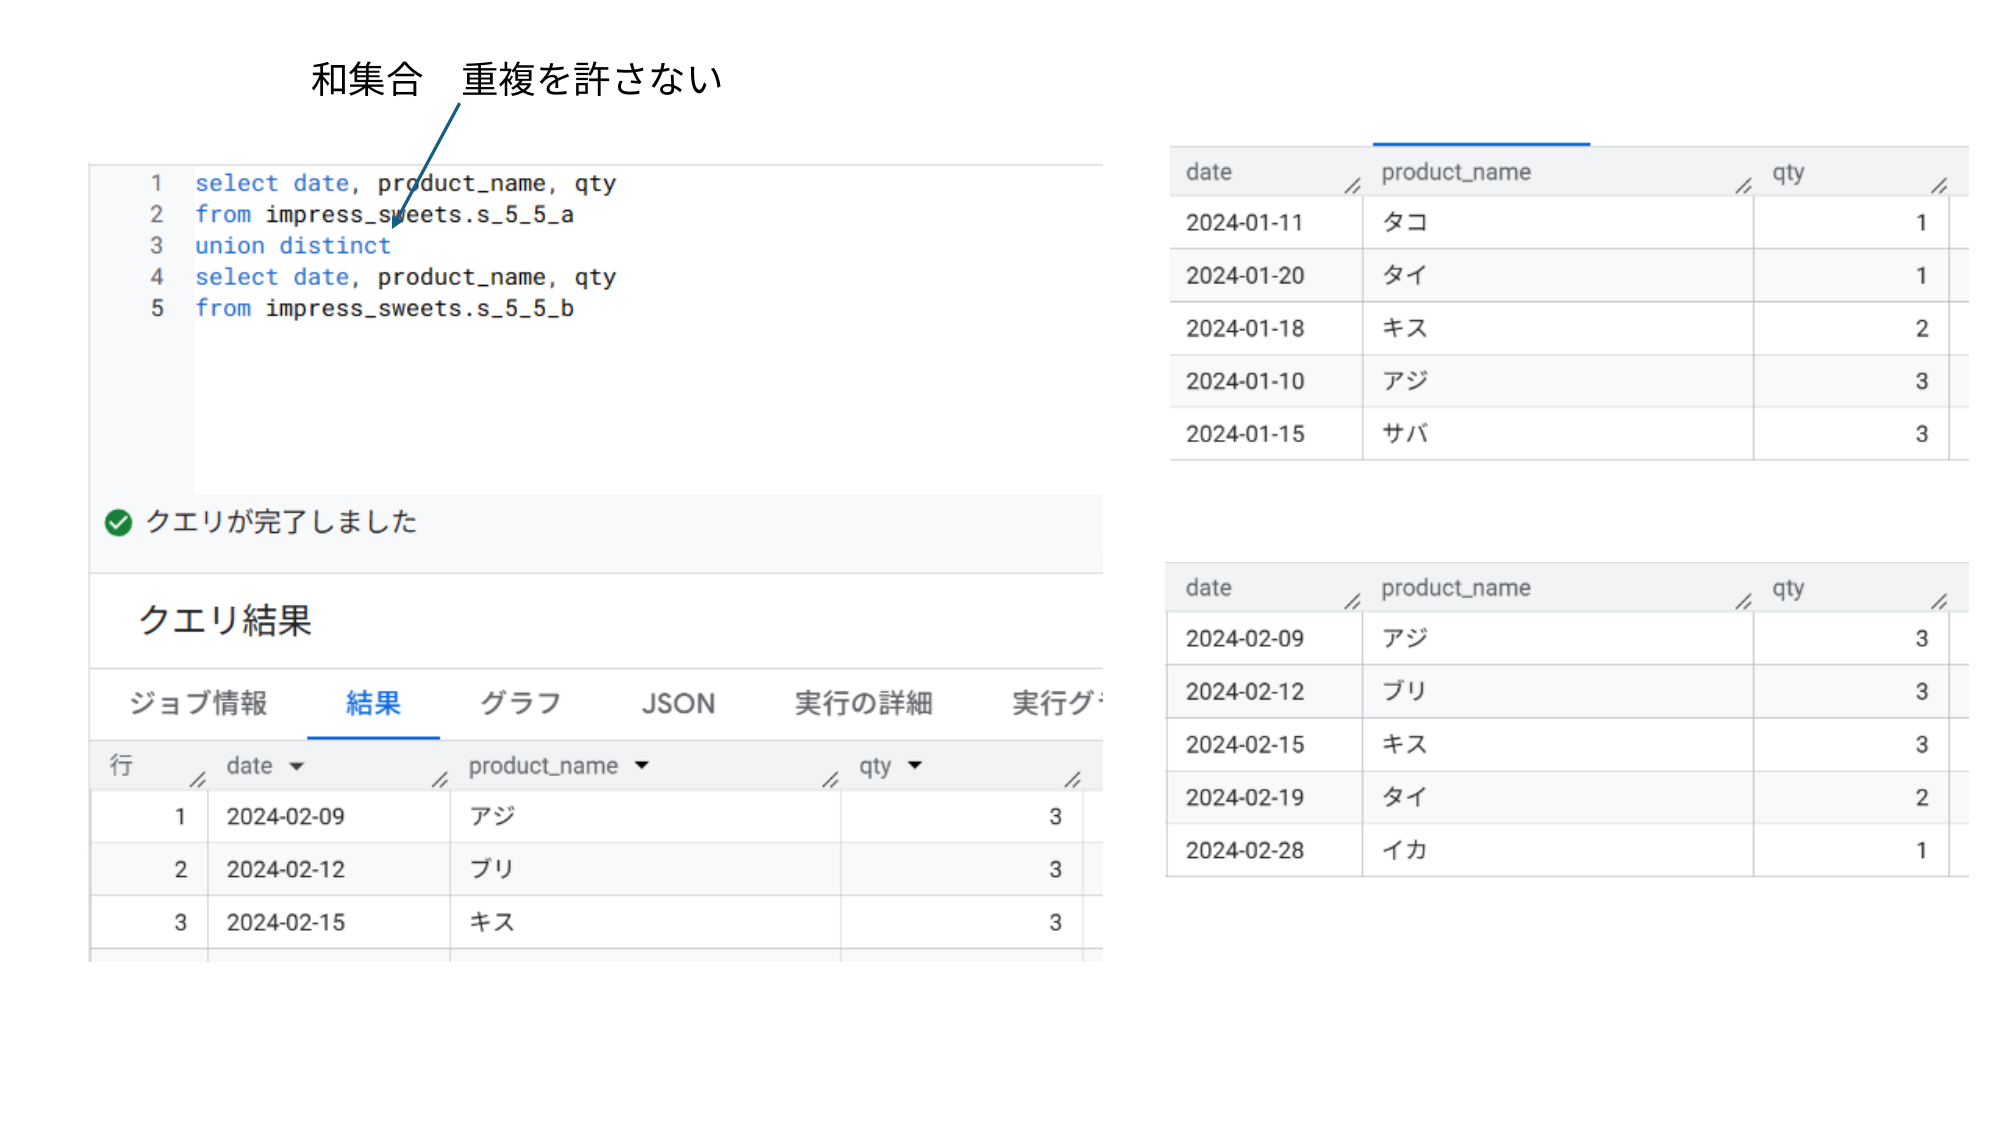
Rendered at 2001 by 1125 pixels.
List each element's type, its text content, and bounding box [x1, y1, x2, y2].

picture [1169, 139, 1970, 476]
picture [1164, 561, 1970, 890]
picture [83, 162, 1104, 963]
text_box 和集合 重複を許さない [296, 48, 802, 109]
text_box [391, 102, 461, 230]
